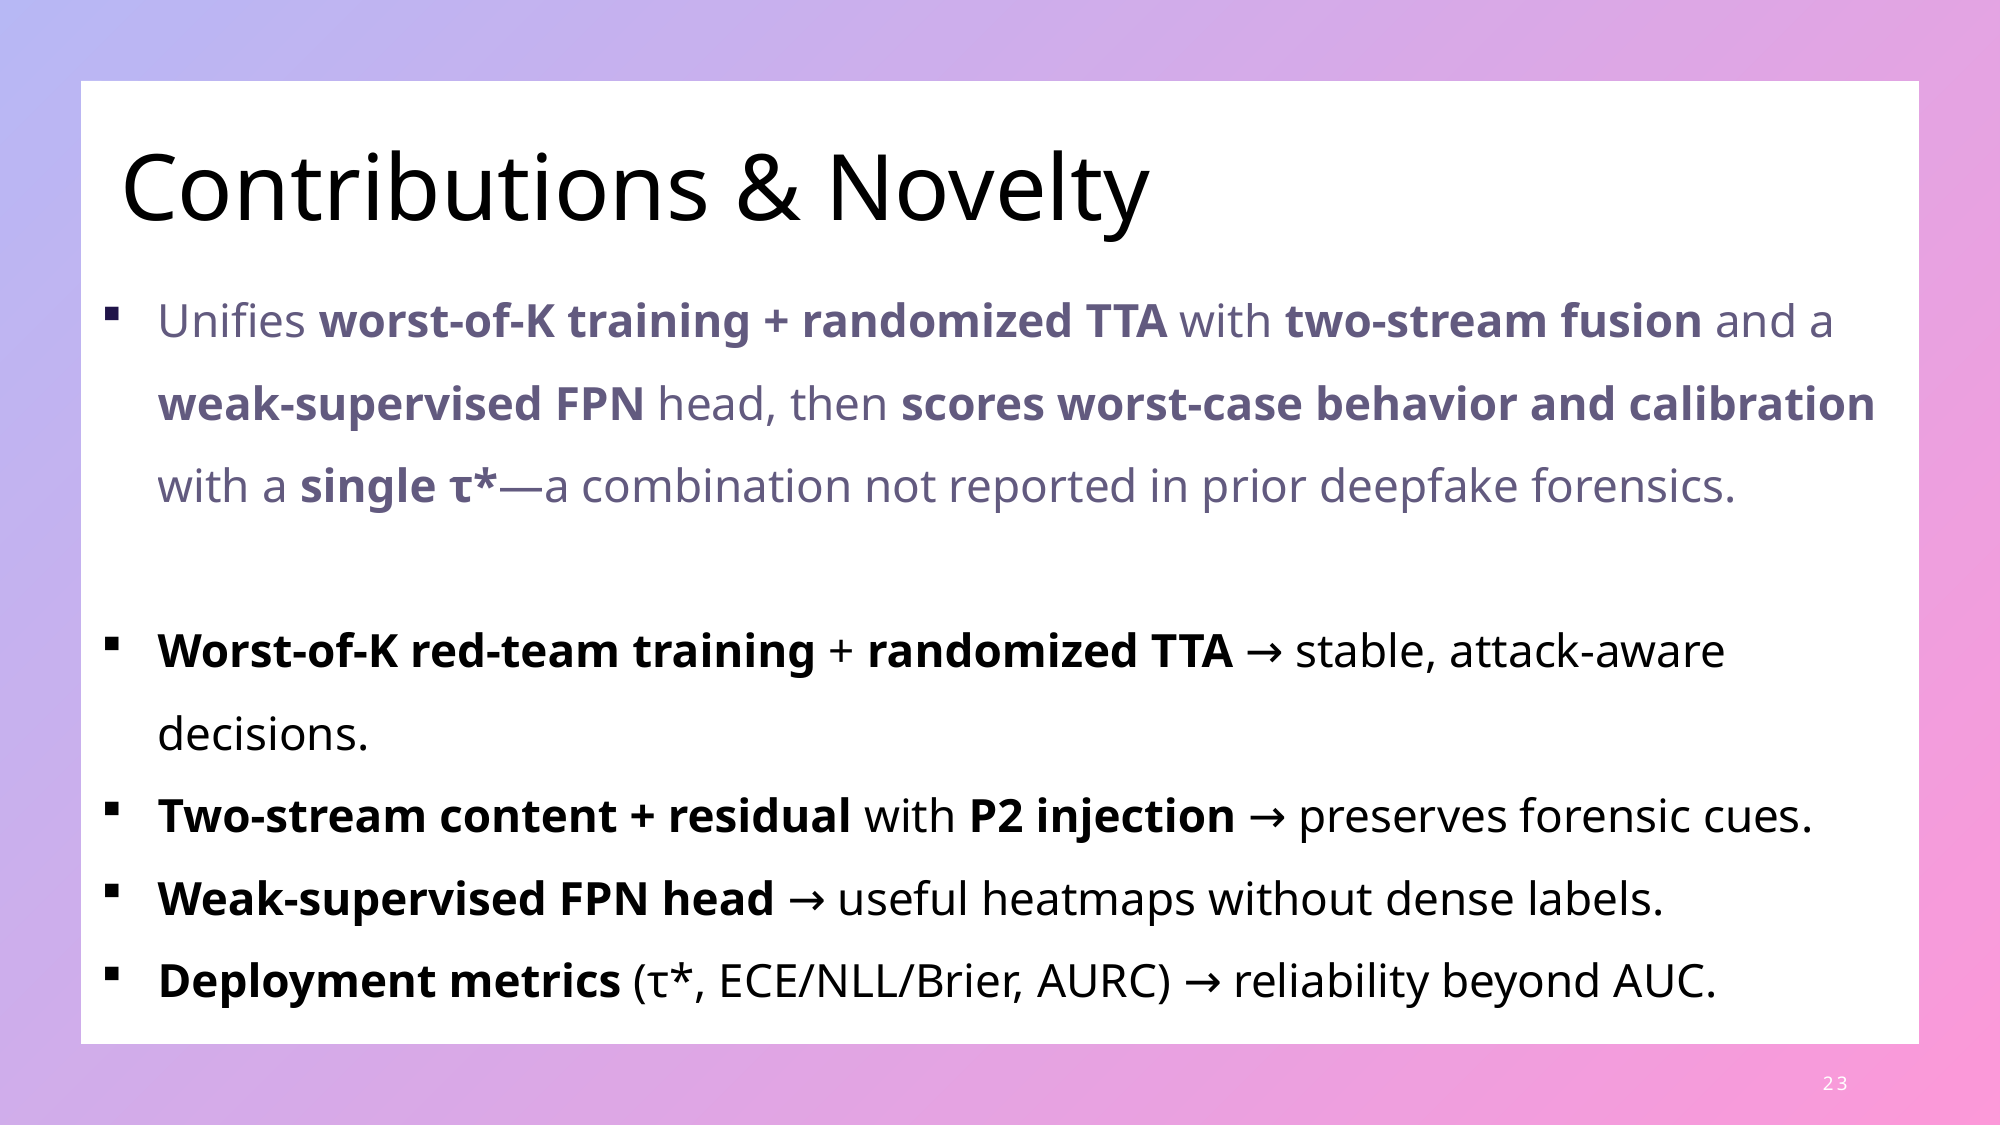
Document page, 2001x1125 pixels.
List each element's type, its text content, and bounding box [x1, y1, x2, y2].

list Unifies worst-of-K training + randomized TTA with two-stream fusion and a weak-supervised FPN head, then scores worst-case behavior and calibration with a single τ*—a combination not reported in prior deepfake forensics. Worst-of-K red-team training + randomized TTA → stable, attack-aware decisions. Two-stream content + residual with P2 injection → preserves forensic cues. Weak-supervised FPN head → useful heatmaps without dense labels. Deployment metrics (τ*, ECE/NLL/Brier, AURC) → reliability beyond AUC. [86, 257, 1943, 1015]
slide_number 23 [1412, 1054, 1863, 1115]
title Contributions & Novelty [105, 81, 1830, 257]
